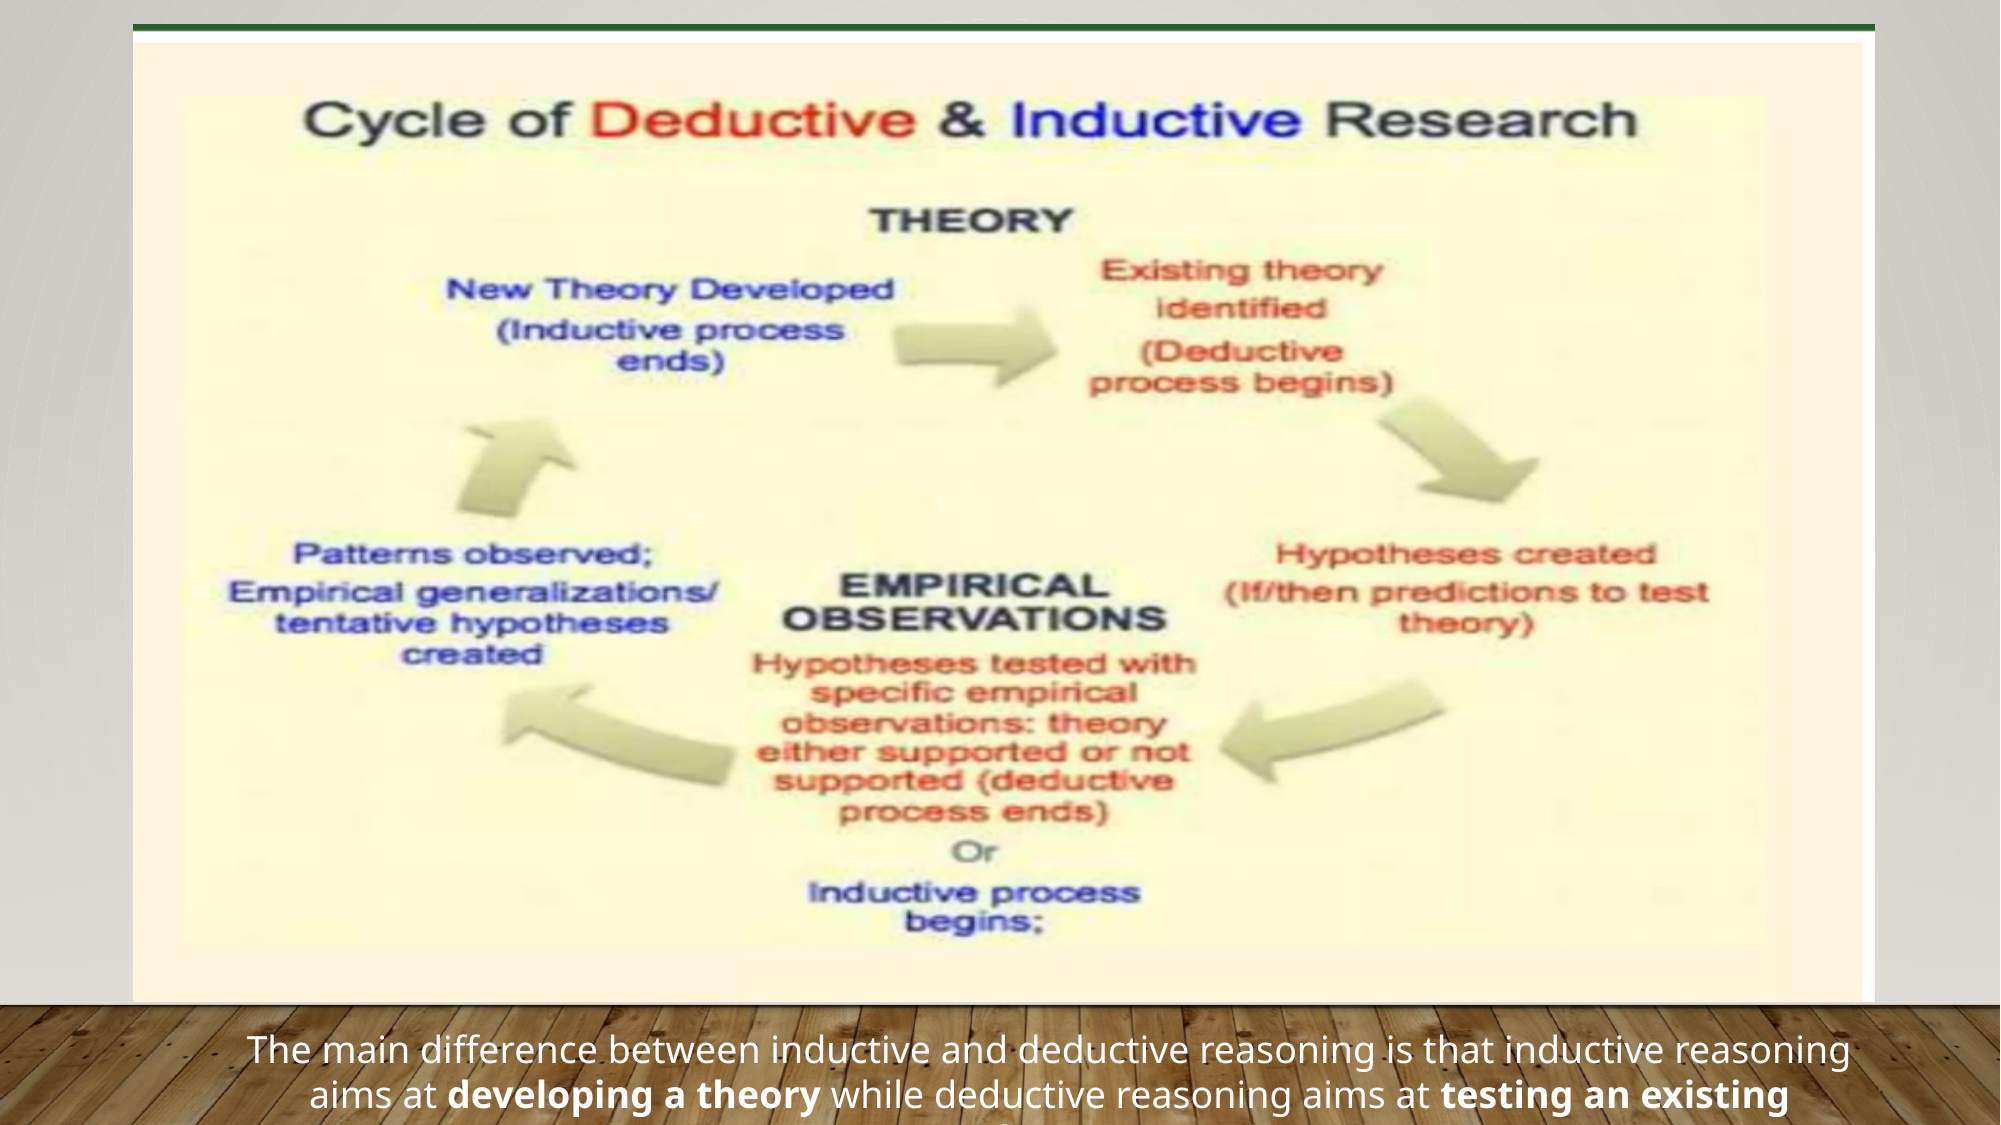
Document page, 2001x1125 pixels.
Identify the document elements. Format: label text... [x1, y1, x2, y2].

picture [0, 1005, 2000, 1125]
picture [132, 23, 1876, 1002]
text_box The main difference between inductive and deductive reasoning is that inductive reasoning aims at developing a theory while deductive reasoning aims at testing an existing theory. [224, 1018, 1875, 1125]
